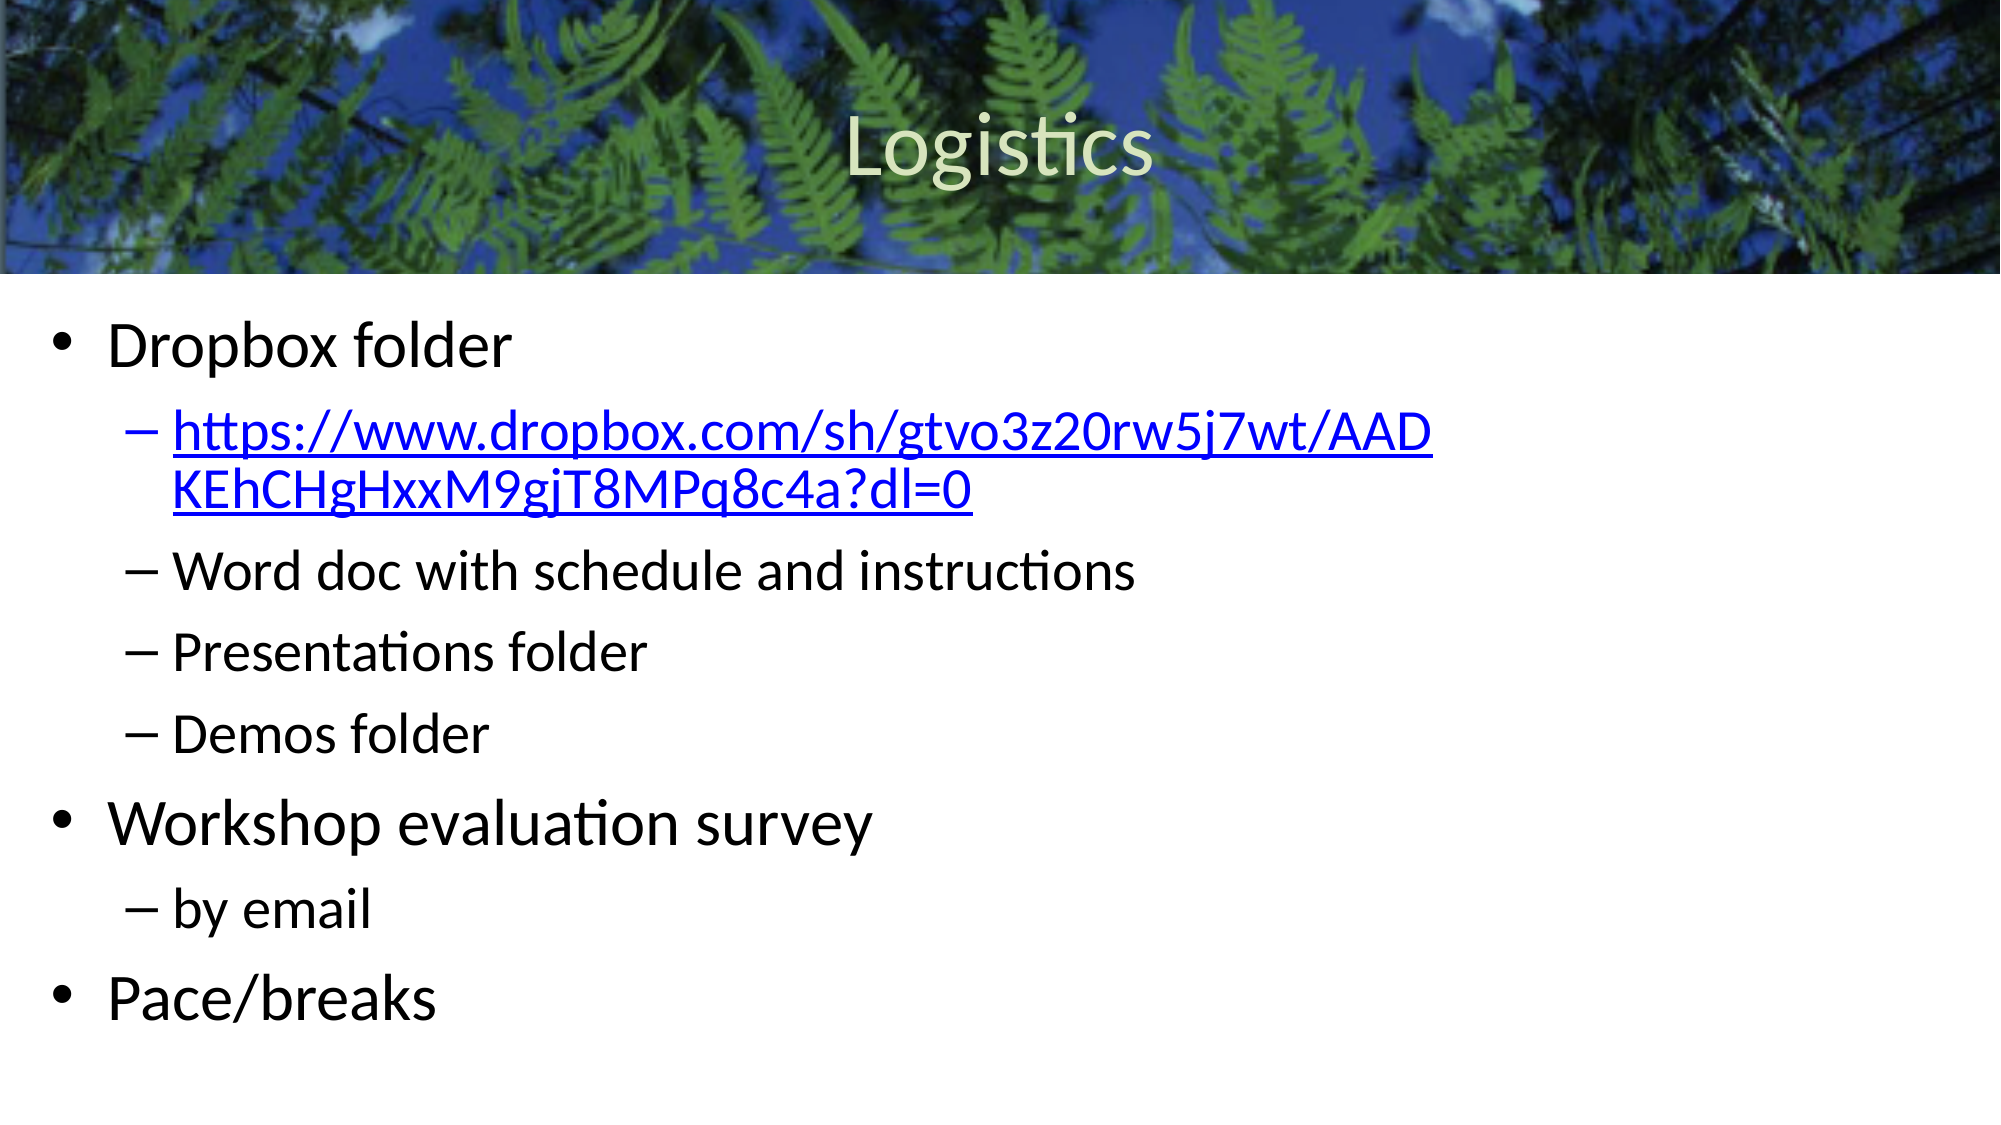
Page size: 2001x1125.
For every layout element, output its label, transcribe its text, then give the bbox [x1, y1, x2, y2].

list Dropbox folder https://www.dropbox.com/sh/gtvo3z20rw5j7wt/AADKEhCHgHxxM9gjT8MPq8c4a?dl=0 Word doc with schedule and instructions Presentations folder Demos folder Workshop evaluation survey by email Pace/breaks [35, 292, 1474, 1125]
picture [0, 0, 2000, 274]
